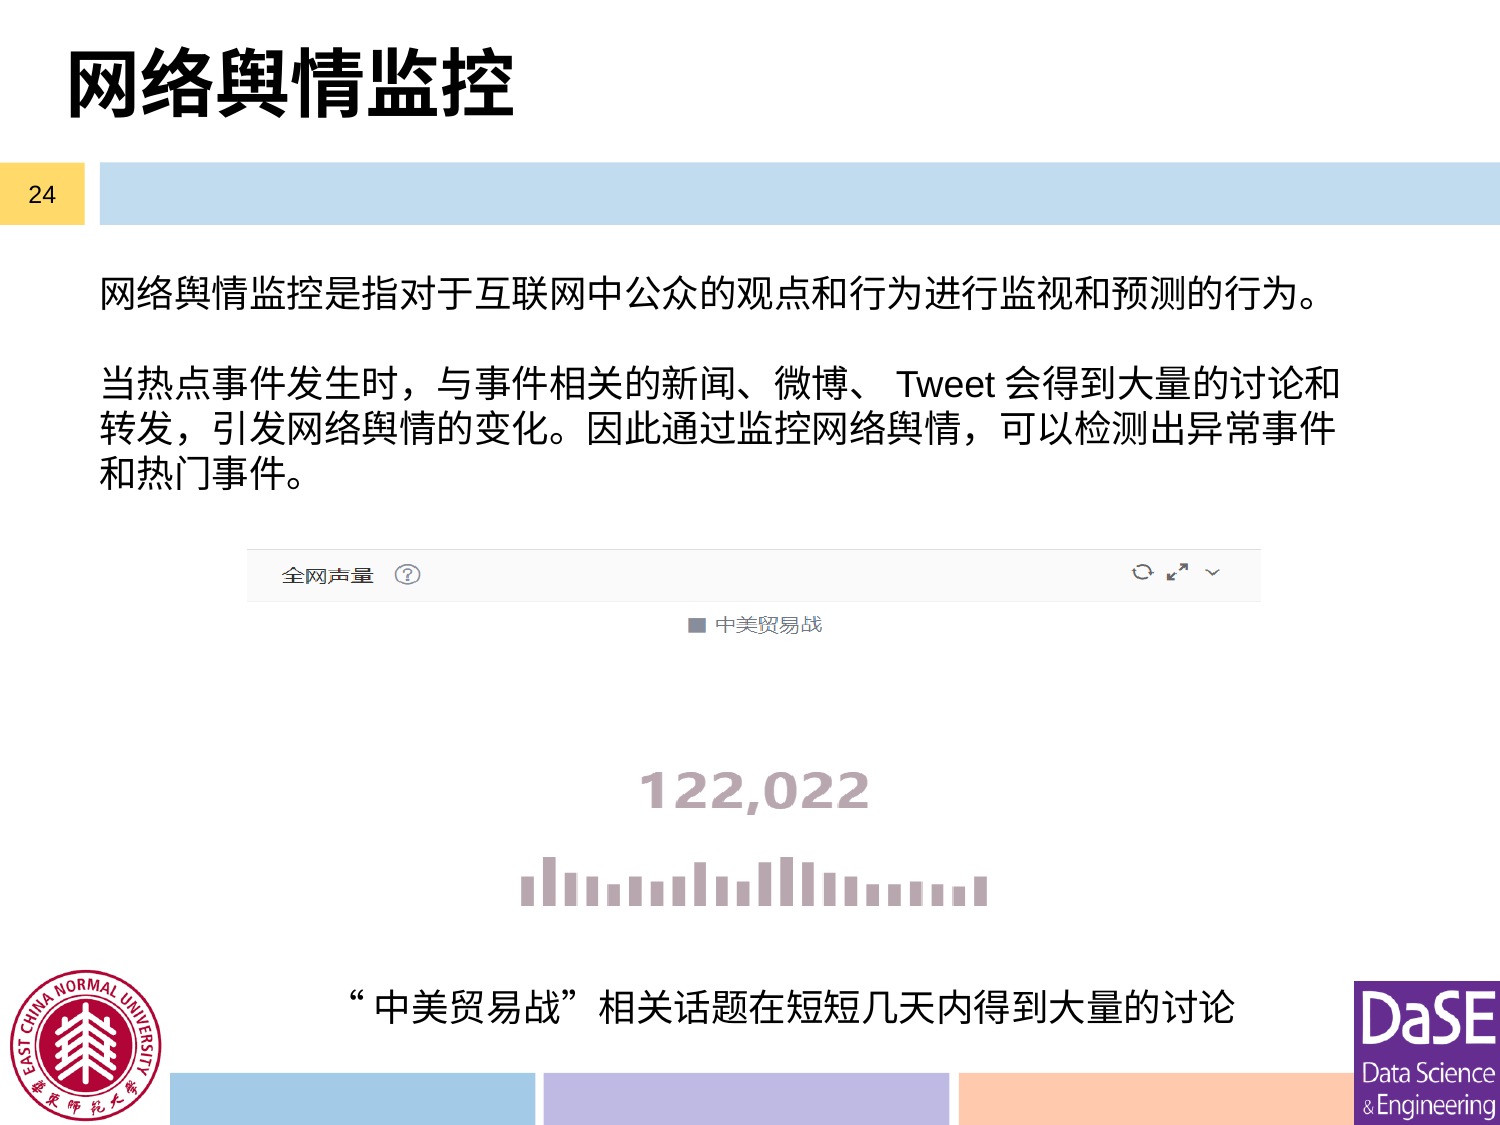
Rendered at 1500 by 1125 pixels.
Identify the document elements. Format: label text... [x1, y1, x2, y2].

picture [0, 960, 170, 1125]
picture [247, 549, 1261, 980]
text_box “中美贸易战”相关话题在短短几天内得到大量的讨论 [312, 976, 1288, 1037]
slide_number 24 [0, 162, 85, 225]
picture [1354, 981, 1500, 1125]
text_box 网络舆情监控是指对于互联网中公众的观点和行为进行监视和预测的行为。 当热点事件发生时，与事件相关的新闻、微博、Tweet会得到大量的讨论和转发，引发网络舆情的变化。因此通过监控网络舆情，可以检测出异常事件和热门事件。 [84, 262, 1361, 503]
title 网络舆情监控 [50, 0, 1459, 175]
